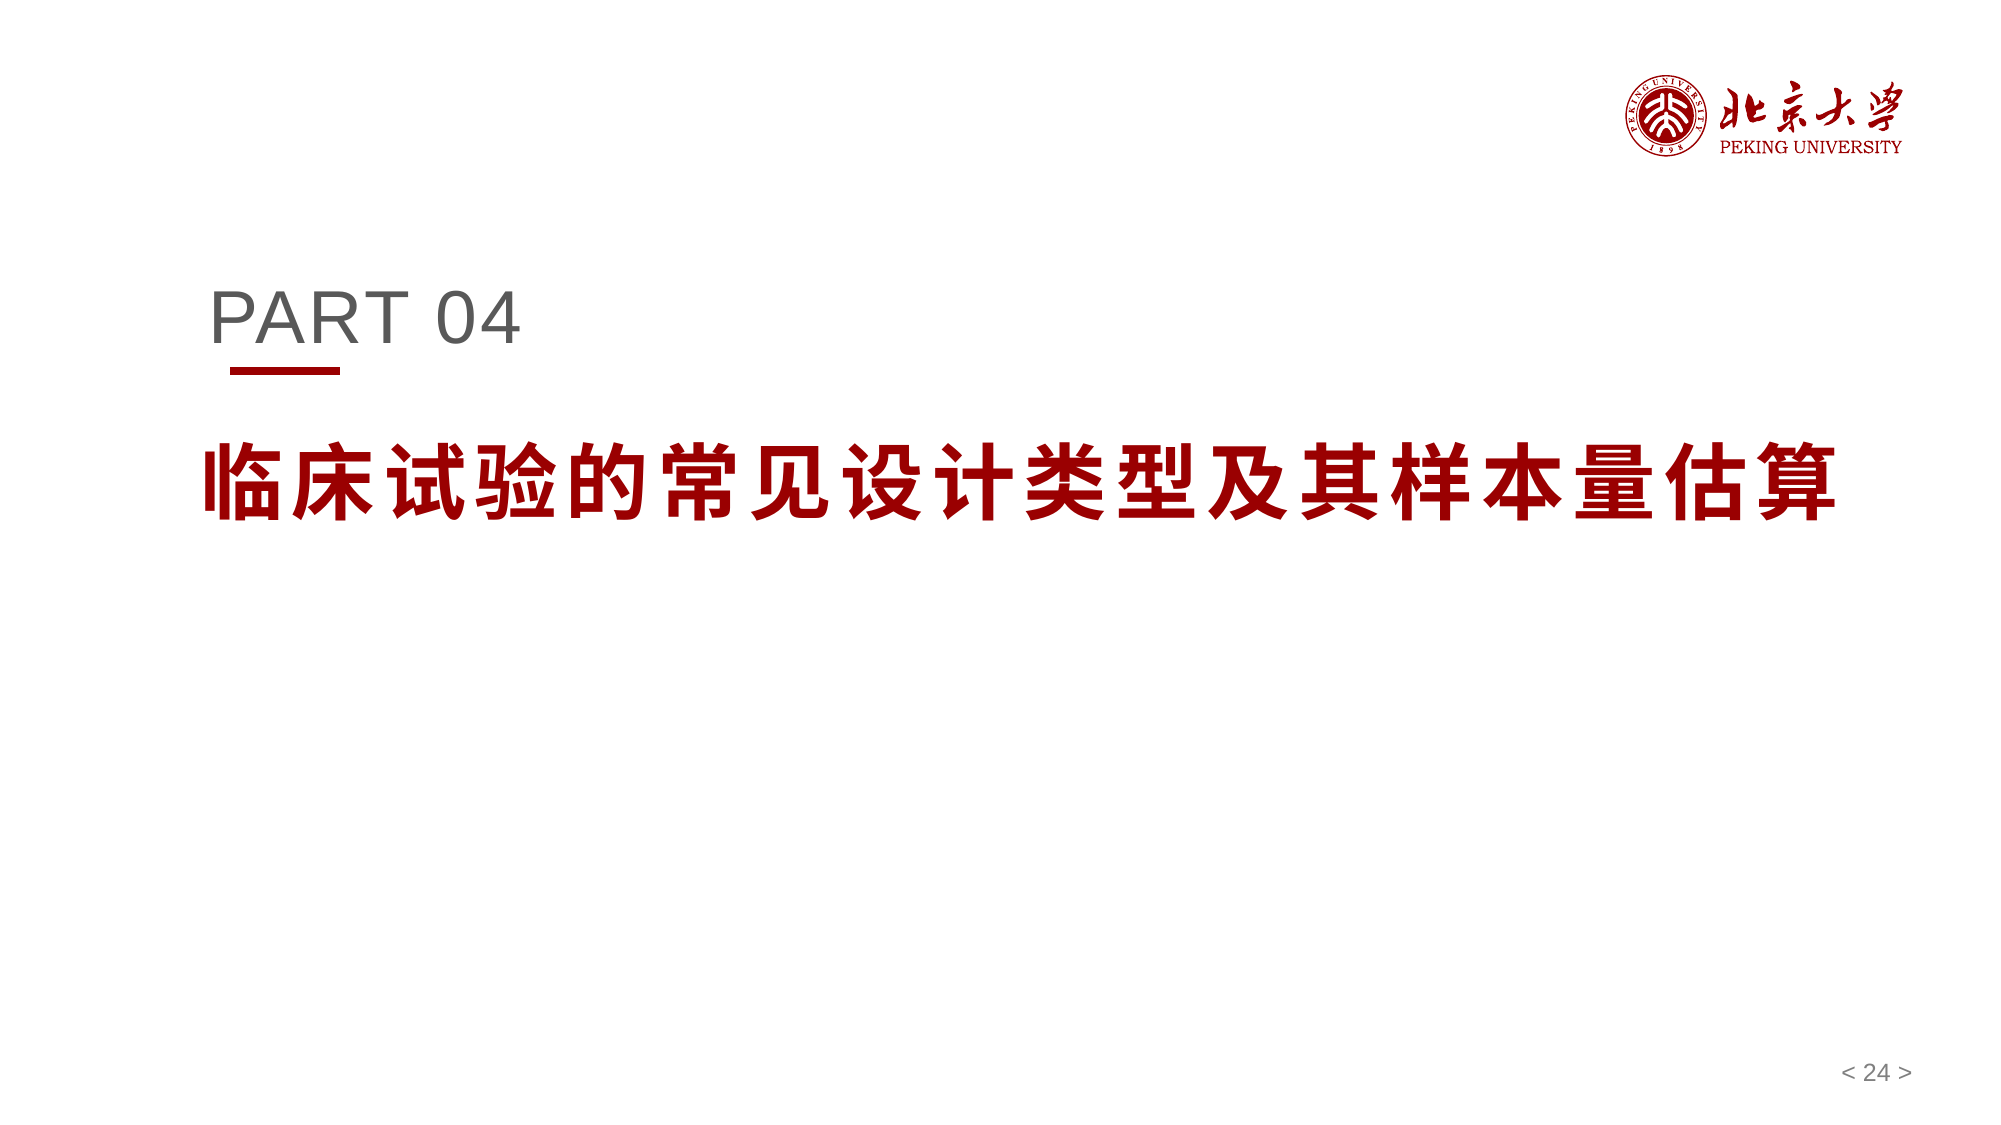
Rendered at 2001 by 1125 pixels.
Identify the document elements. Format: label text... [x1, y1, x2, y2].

text_box PART 04 [193, 260, 596, 366]
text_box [1625, 74, 1903, 157]
text_box [230, 367, 340, 375]
text_box < 24 > [1477, 1048, 1928, 1097]
text_box 临床试验的常见设计类型及其样本量估算 [185, 422, 2000, 638]
